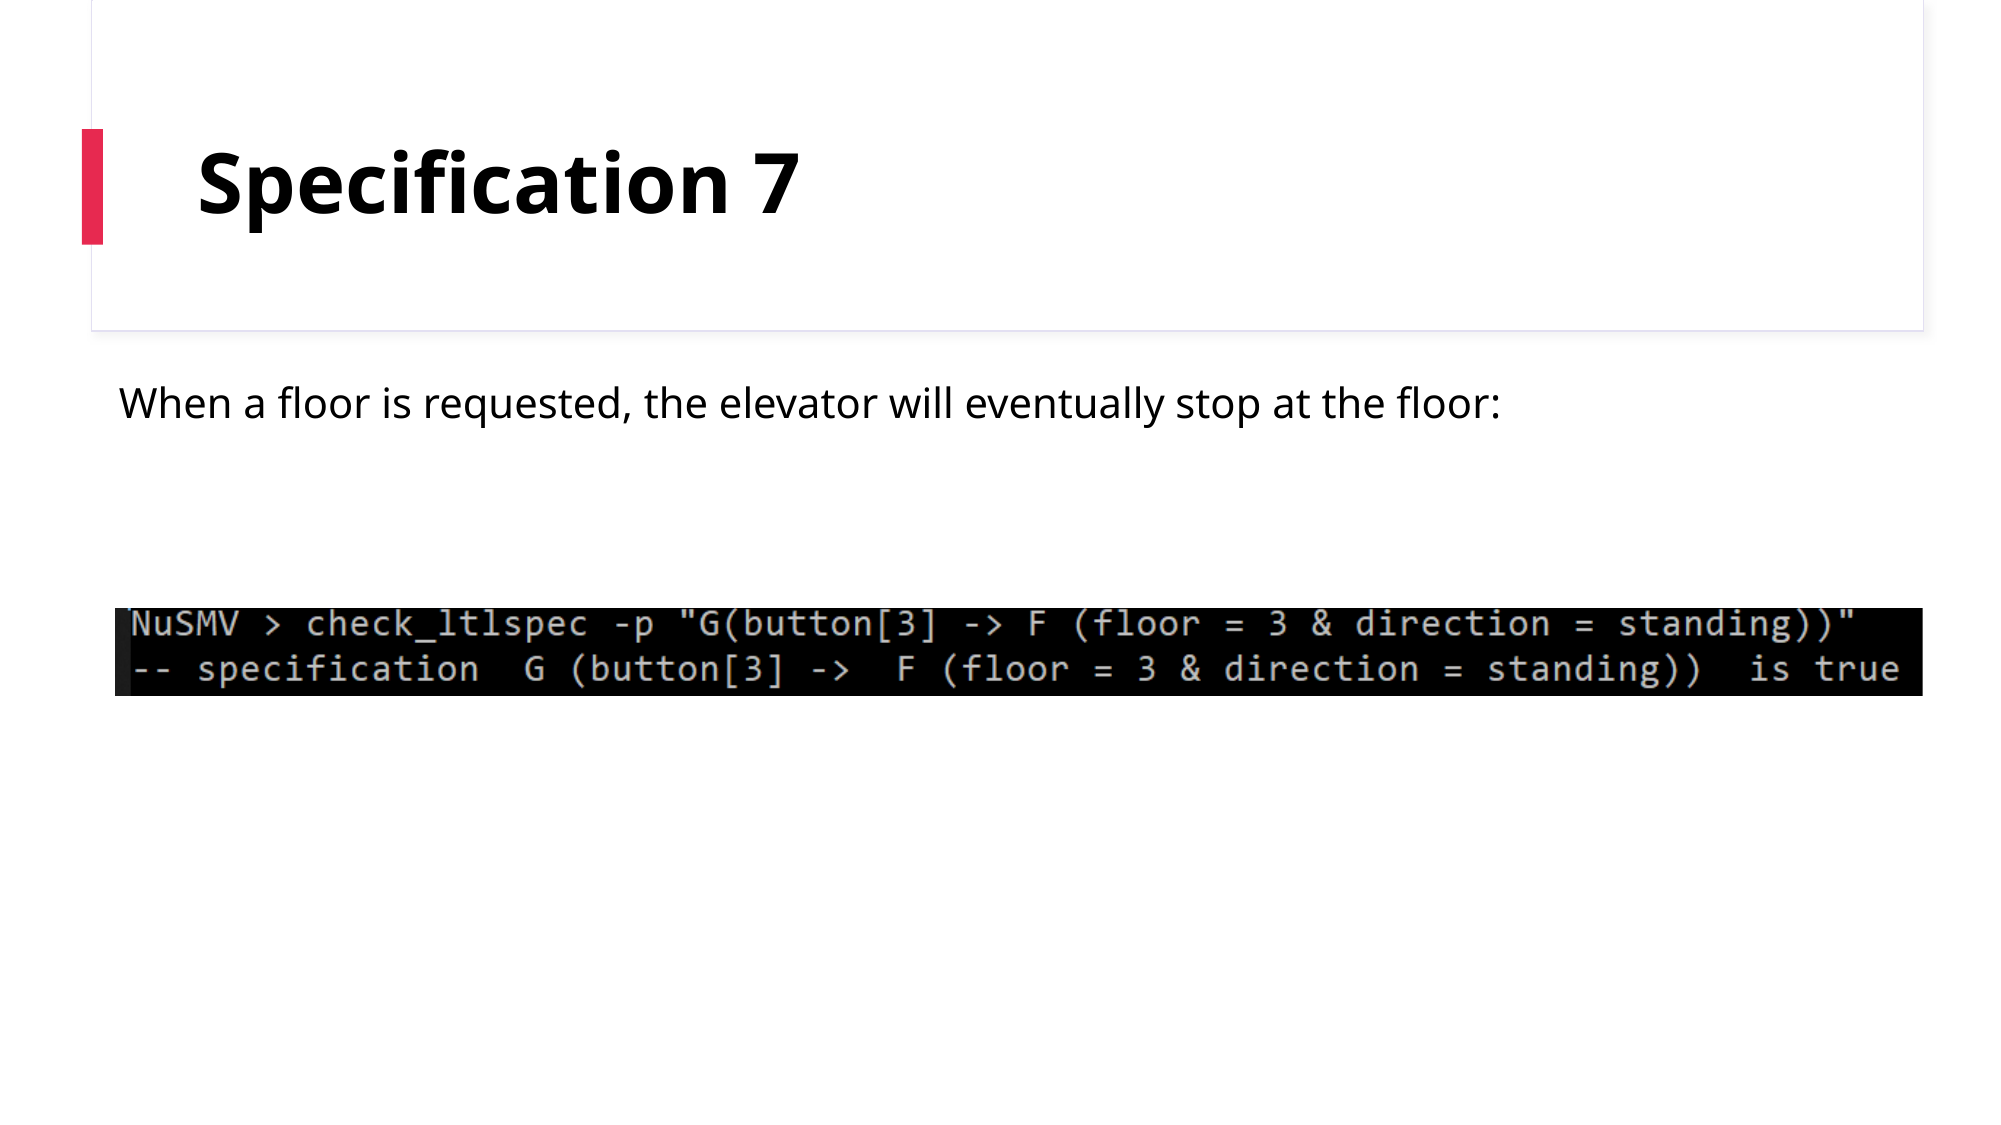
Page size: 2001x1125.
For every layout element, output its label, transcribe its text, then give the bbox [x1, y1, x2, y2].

title Specification 7 [183, 90, 1851, 284]
picture [115, 608, 1923, 696]
